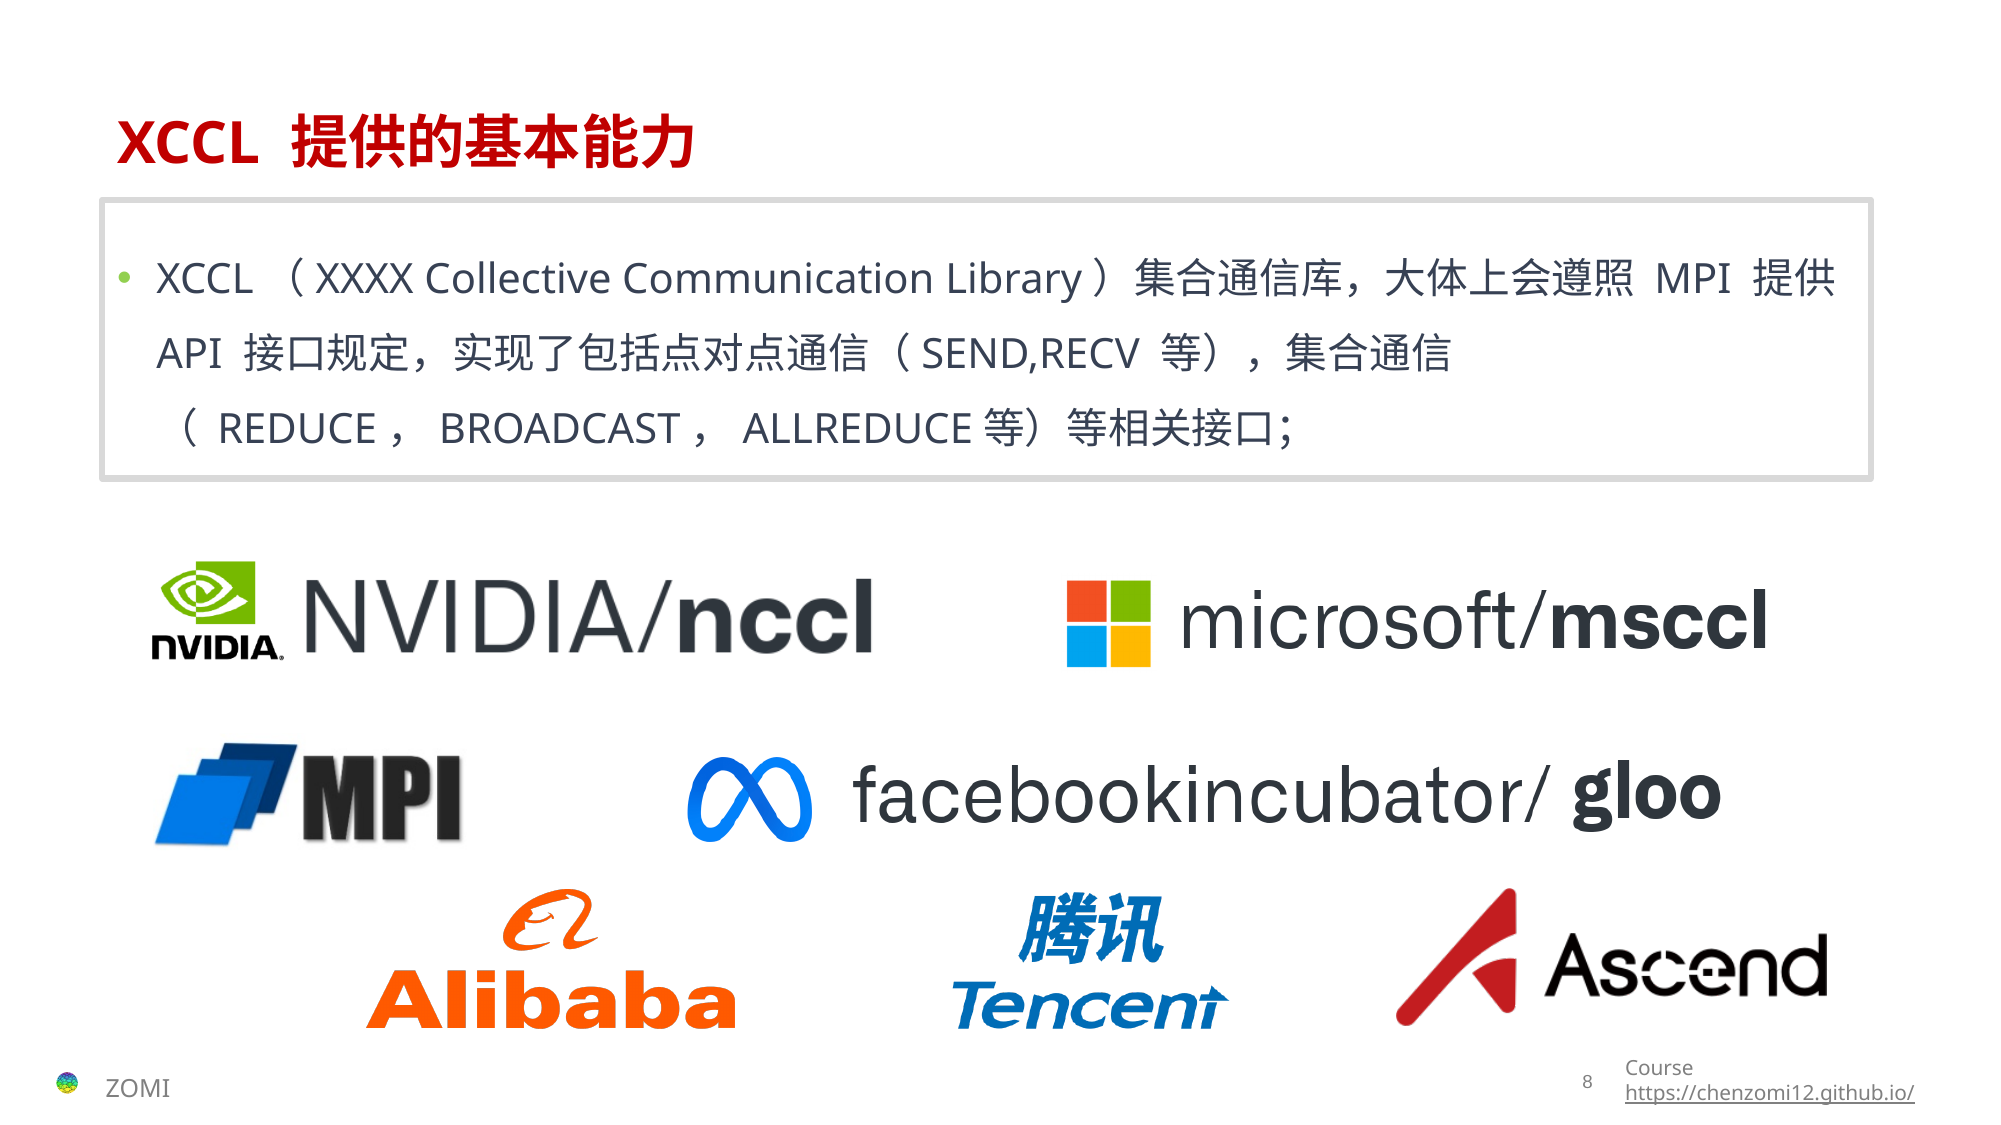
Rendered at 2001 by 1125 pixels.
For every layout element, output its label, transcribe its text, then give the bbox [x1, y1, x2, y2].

picture [365, 889, 735, 1029]
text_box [142, 555, 889, 670]
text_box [675, 737, 1735, 852]
picture [57, 1073, 77, 1093]
picture [1396, 887, 1827, 1028]
list XCCL（XXXX Collective Communication Library）集合通信库，大体上会遵照 MPI 提供 API 接口规定，实现了包括点对点通信（SEND,RECV 等），集合通信（ REDUCE，BROADCAST，ALLREDUCE等）等相关接口； [102, 200, 1871, 479]
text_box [1061, 573, 1779, 673]
title XCCL 提供的基本能力 [102, 91, 1901, 189]
picture [152, 733, 471, 857]
picture [939, 888, 1236, 1040]
